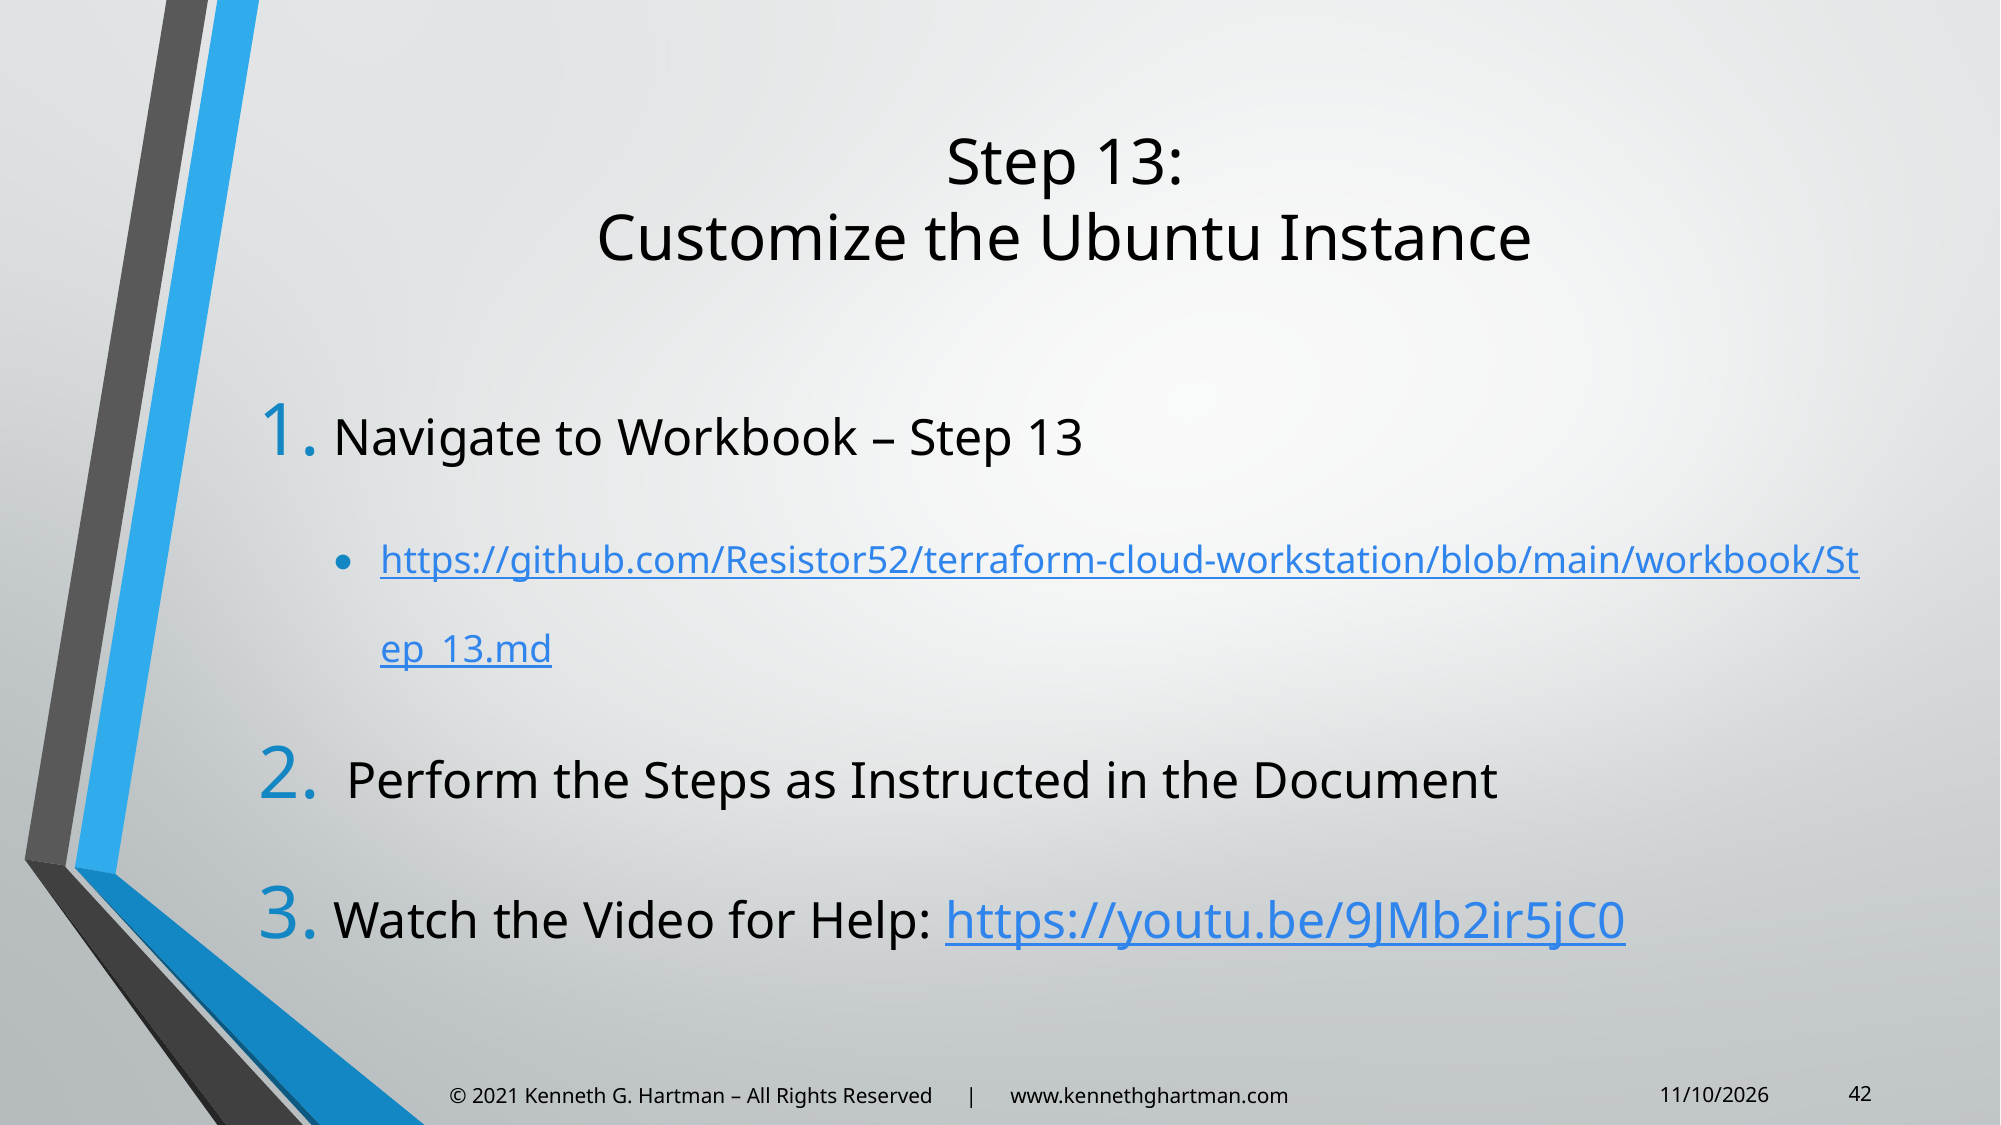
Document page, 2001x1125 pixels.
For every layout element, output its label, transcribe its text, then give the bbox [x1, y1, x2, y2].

list Navigate to Workbook – Step 13 https://github.com/Resistor52/terraform-cloud-workstation/blob/main/workbook/Step_13.md Perform the Steps as Instructed in the Document Watch the Video for Help: https://youtu.be/9JMb2ir5jC0 [243, 337, 1887, 950]
footer © 2021 Kenneth G. Hartman – All Rights Reserved | www.kennethghartman.com [434, 1065, 1597, 1125]
slide_number 42 [1796, 1065, 1887, 1125]
title Step 13: Customize the Ubuntu Instance [243, 112, 1887, 281]
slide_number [1597, 1066, 1784, 1125]
